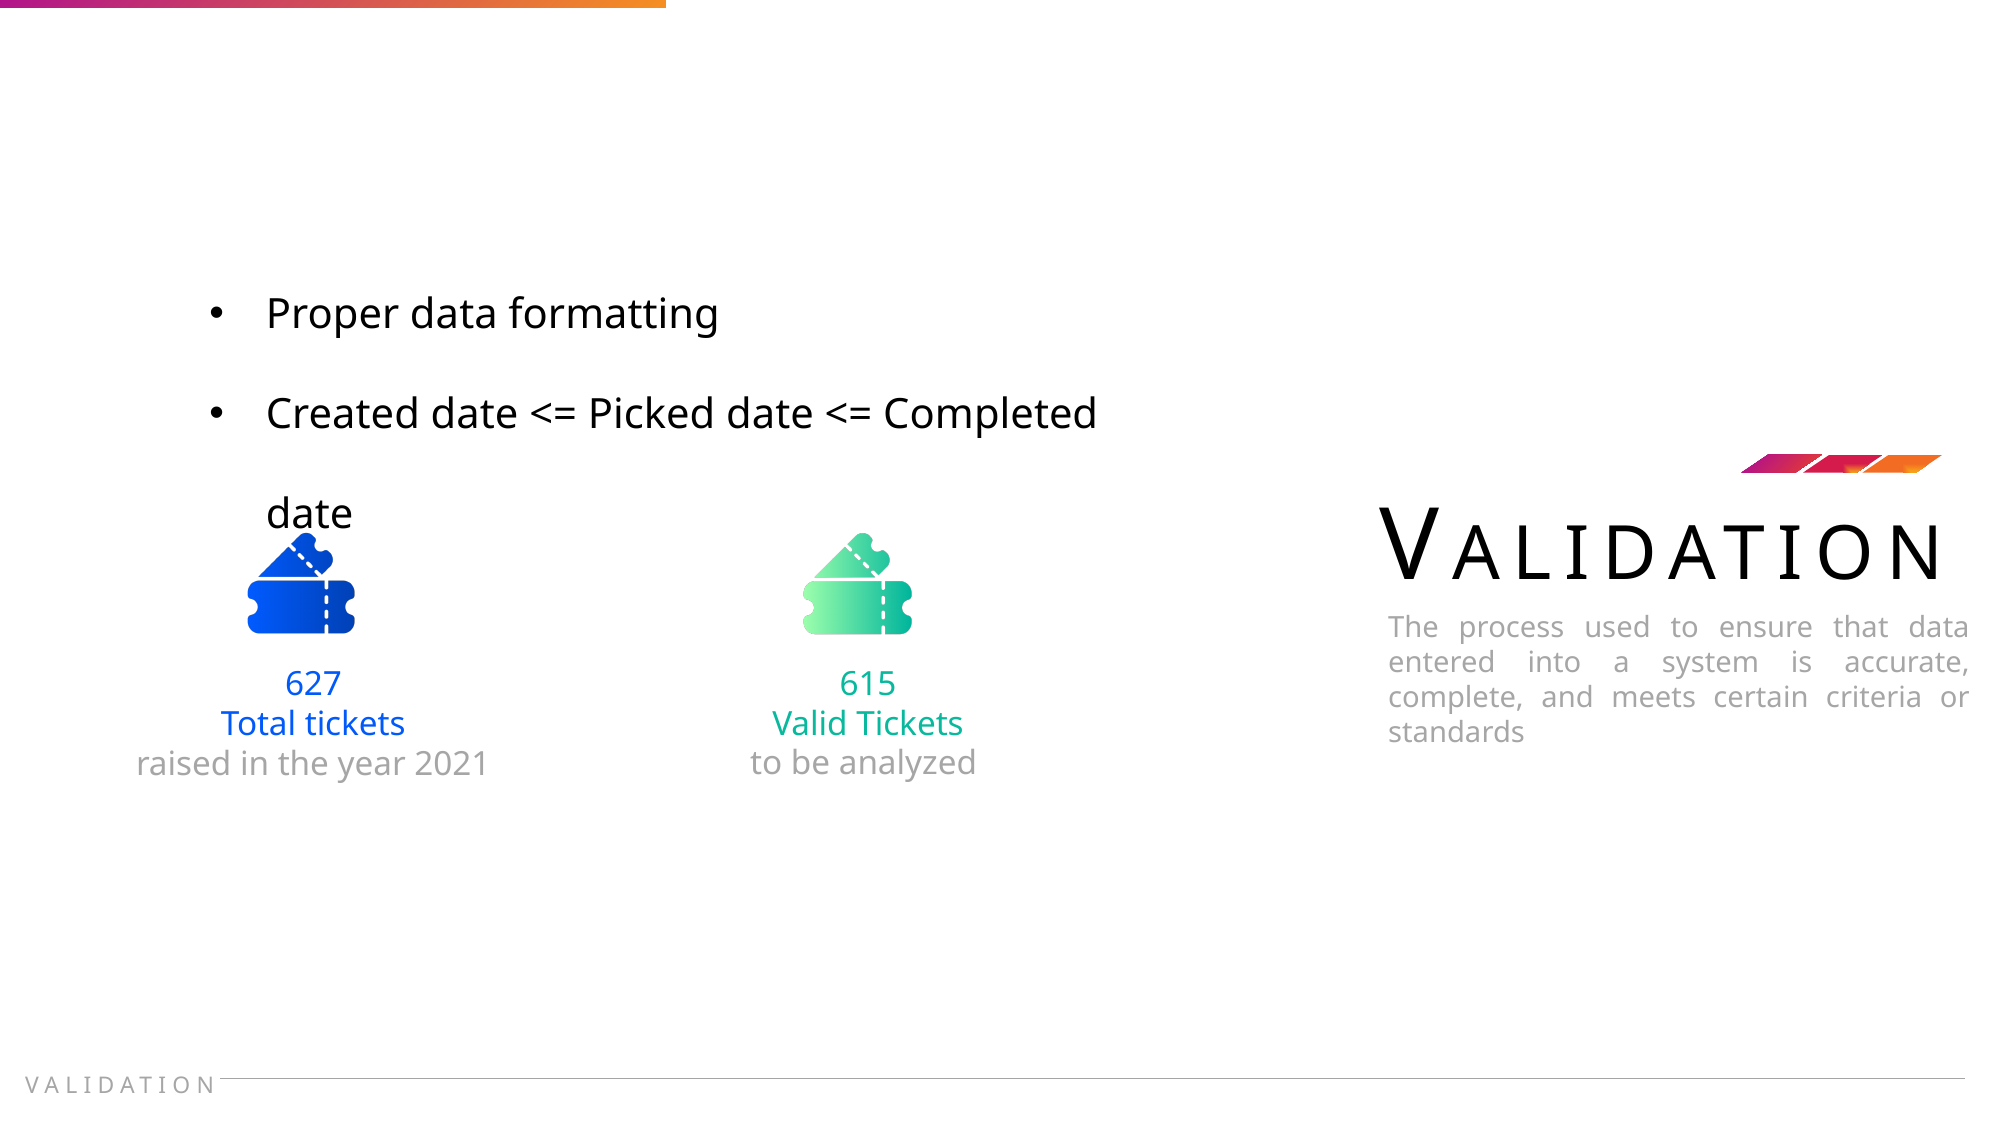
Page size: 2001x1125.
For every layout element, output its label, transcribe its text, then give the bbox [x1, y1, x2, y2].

text_box The process used to ensure that data entered into a system is accurate, complete, and meets certain criteria or standards [1373, 601, 1985, 756]
text_box [0, 0, 667, 8]
text_box VALIDATION [1364, 472, 1959, 608]
text_box 615 Valid Tickets to be analyzed [700, 654, 1036, 789]
picture [240, 522, 362, 644]
text_box 627 Total tickets raised in the year 2021 [117, 654, 510, 790]
text_box Proper data formatting Created date <= Picked date <= Completed date [194, 229, 1169, 545]
text_box VALIDATION [10, 1021, 241, 1105]
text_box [1741, 454, 1943, 473]
picture [796, 522, 919, 645]
